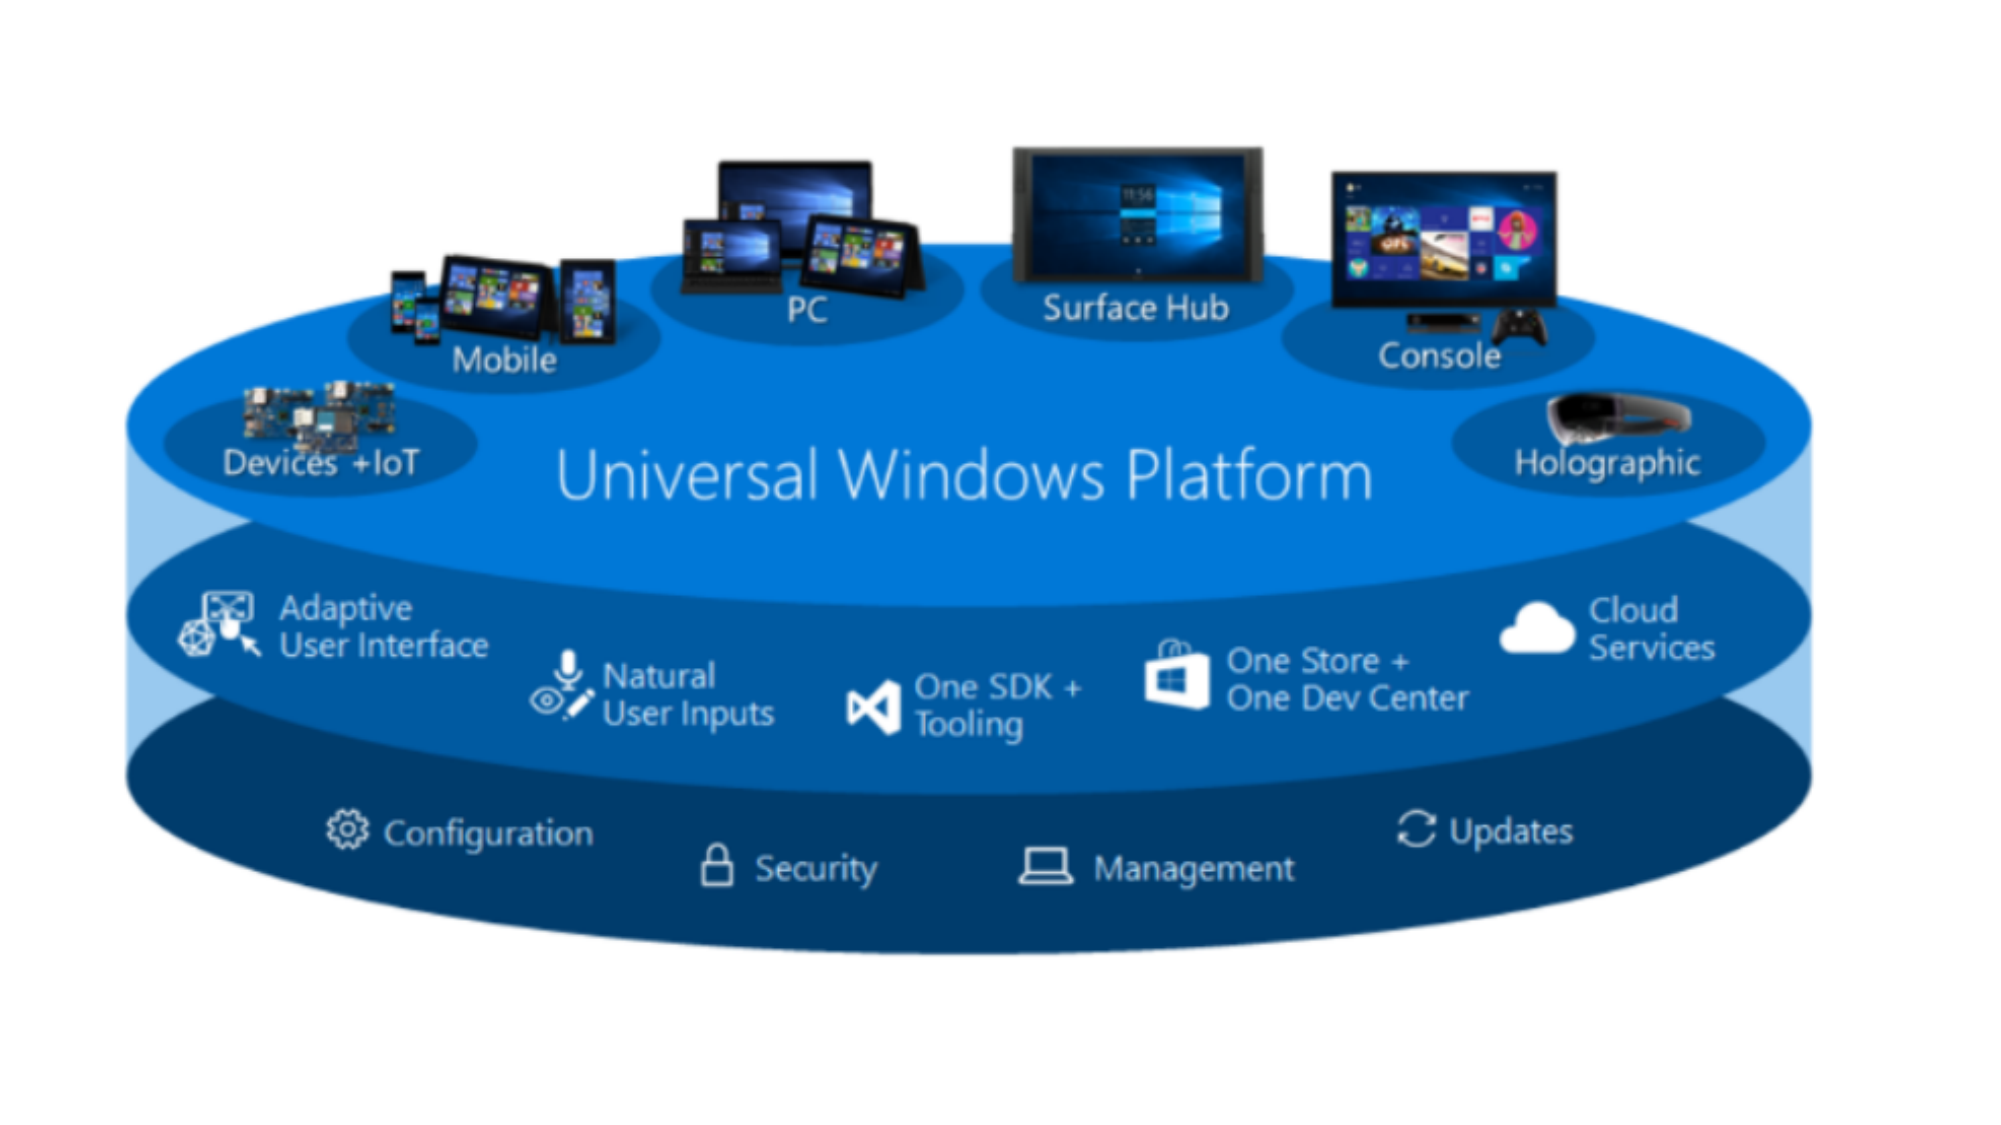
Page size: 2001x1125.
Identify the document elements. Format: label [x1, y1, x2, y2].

picture [105, 117, 1895, 1008]
